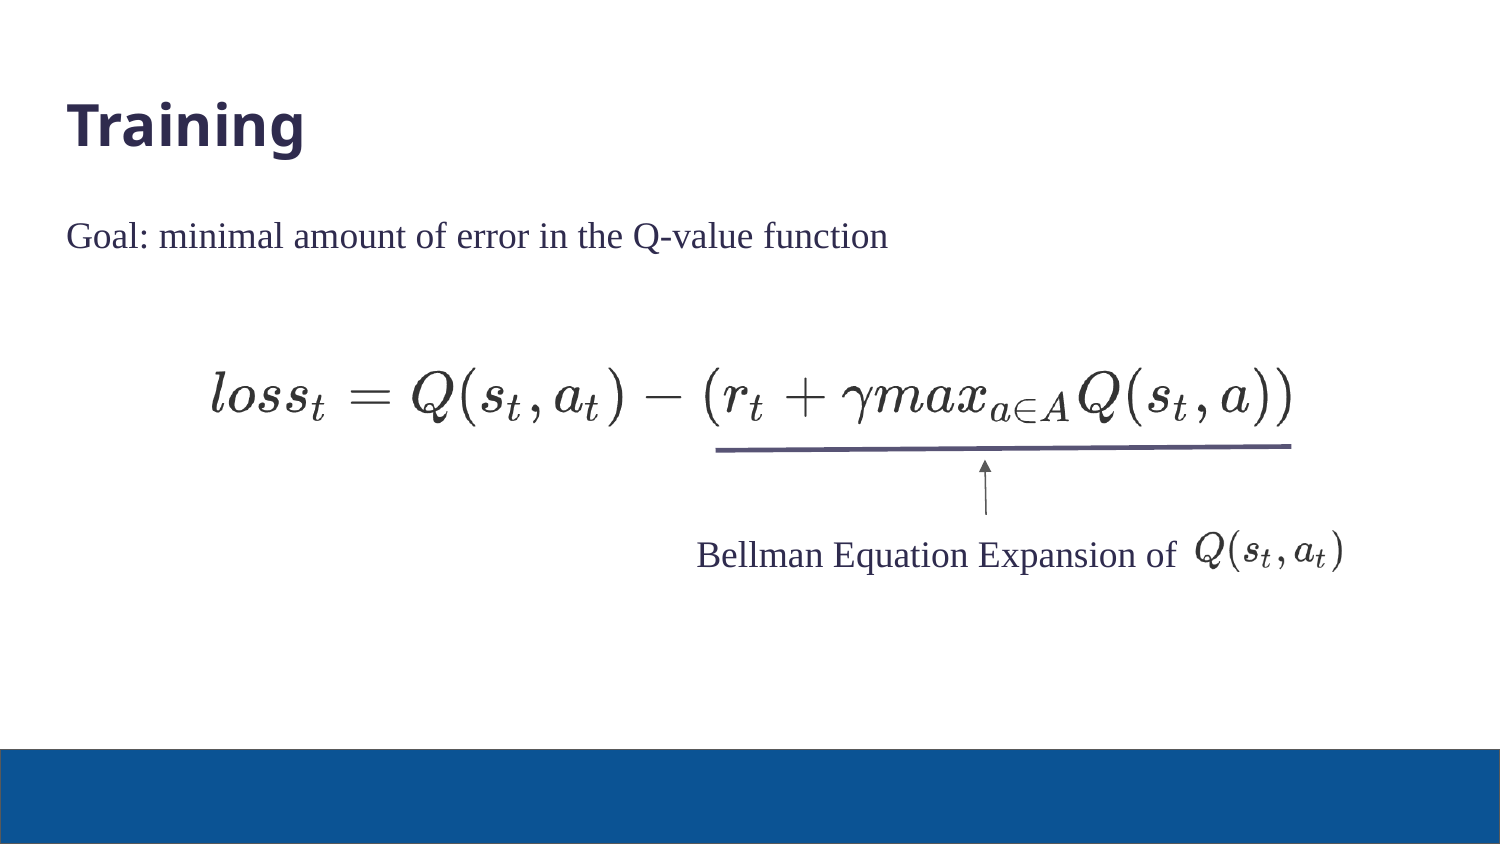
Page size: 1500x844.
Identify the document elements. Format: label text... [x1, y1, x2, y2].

picture [200, 357, 1300, 440]
list Goal: minimal amount of error in the Q-value function [51, 189, 1449, 283]
list Bellman Equation Expansion of [681, 507, 1198, 602]
text_box [0, 749, 1500, 844]
title Training [51, 72, 1449, 167]
picture [1187, 523, 1346, 586]
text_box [715, 446, 1292, 451]
